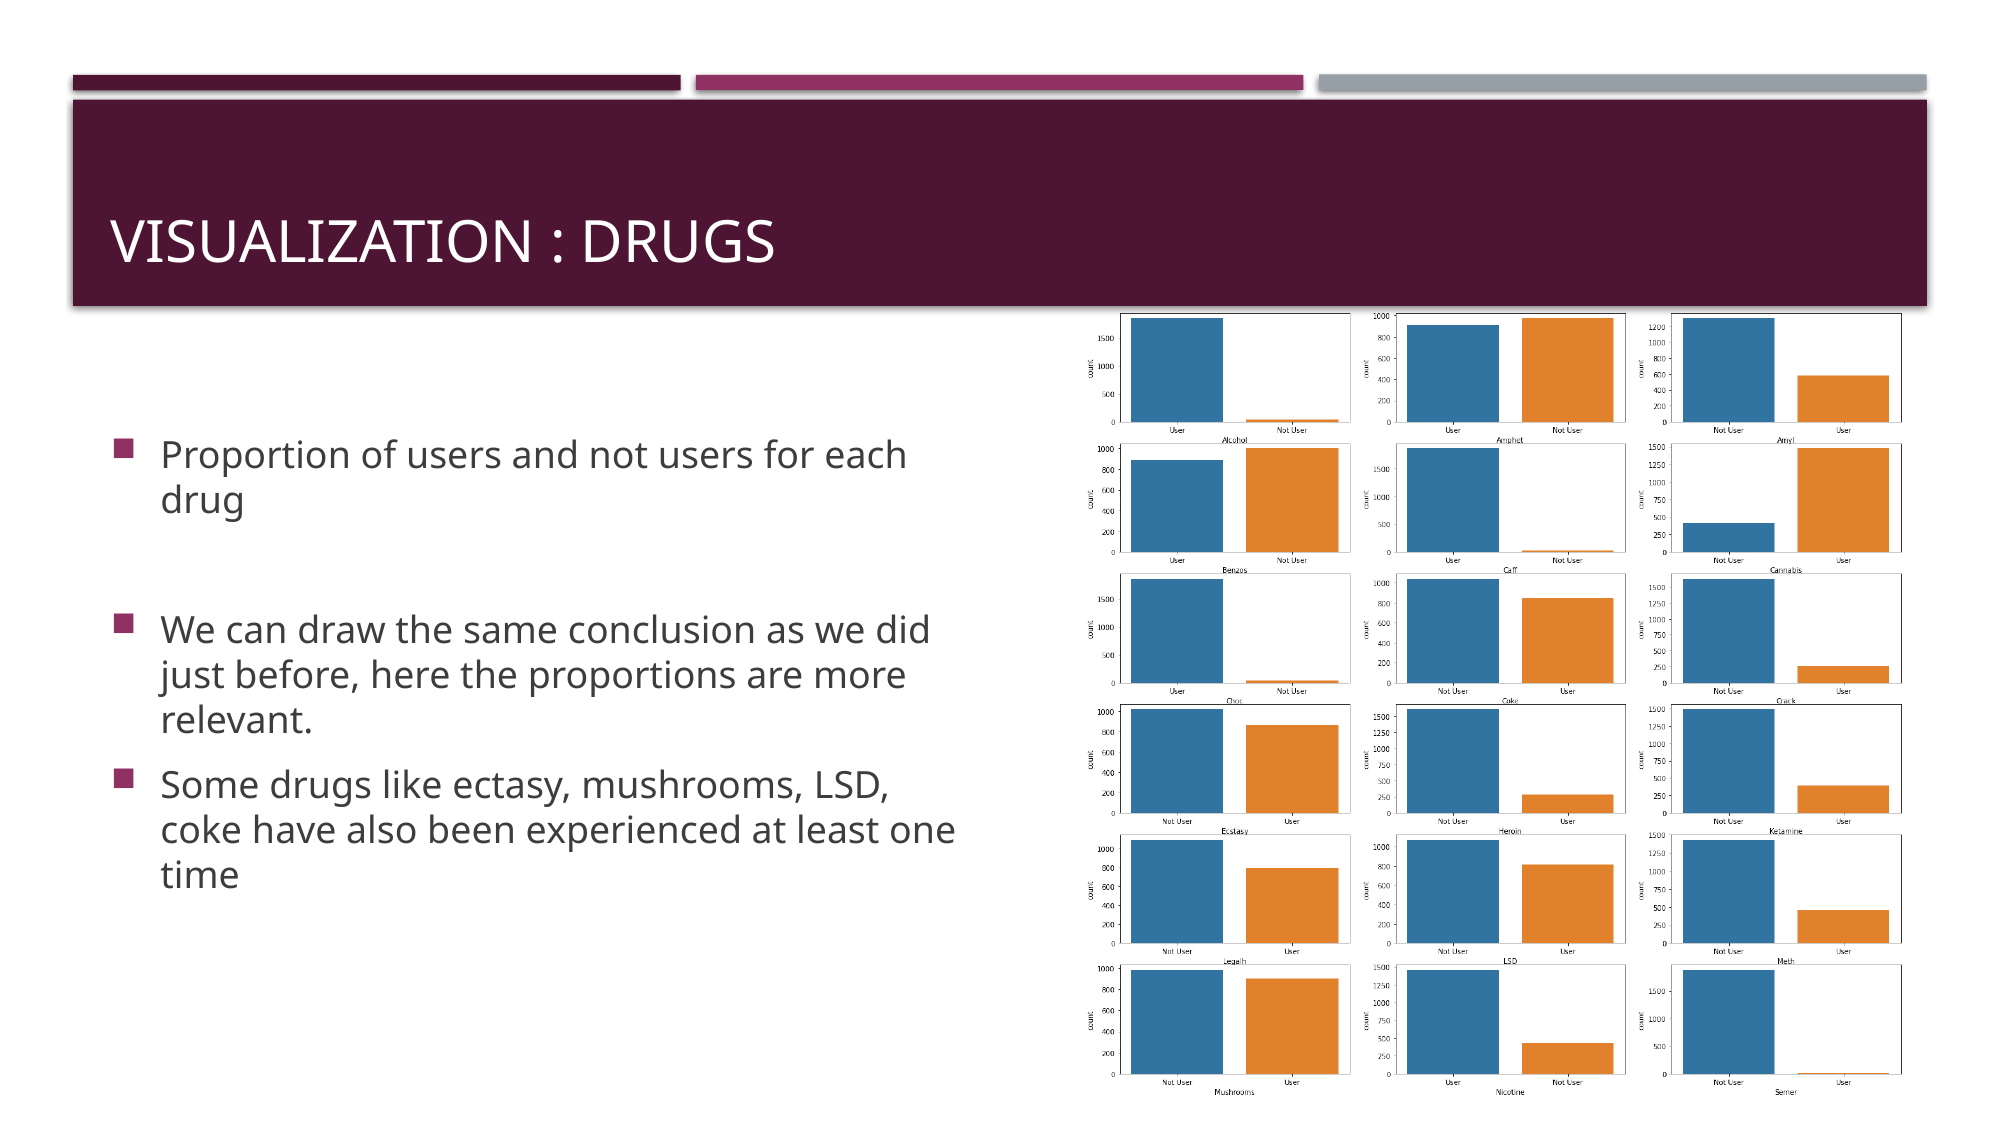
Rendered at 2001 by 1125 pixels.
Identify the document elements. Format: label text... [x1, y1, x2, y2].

list Proportion of users and not users for each drug We can draw the same conclusion as we did just before, here the proportions are more relevant. Some drugs like ectasy, mushrooms, LSD, coke have also been experienced at least one time [95, 365, 985, 962]
title Visualization : Drugs [95, 119, 1905, 282]
picture [1081, 307, 1906, 1101]
